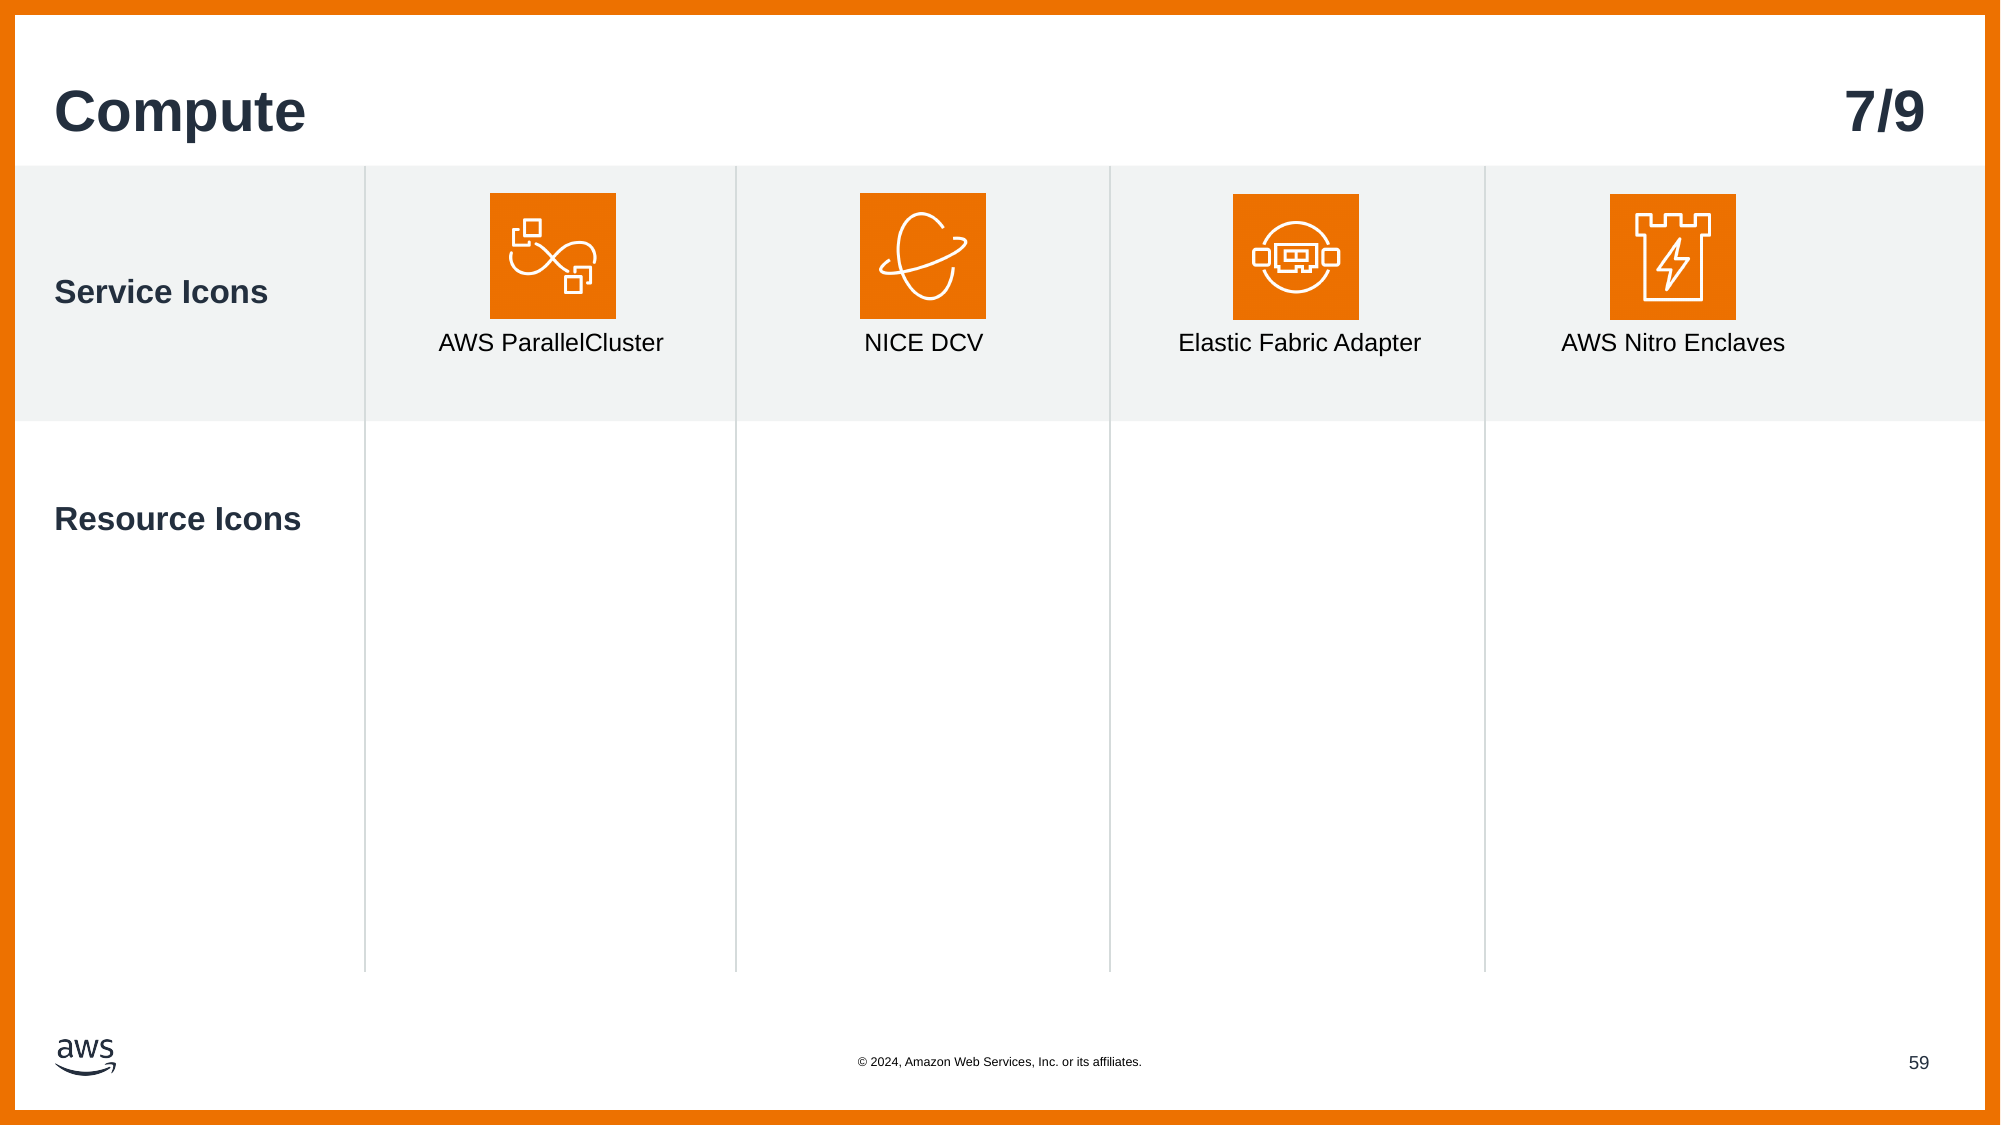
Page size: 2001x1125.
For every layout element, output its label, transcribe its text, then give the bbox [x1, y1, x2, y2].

picture [860, 193, 986, 319]
title Compute 7/9 [39, 59, 1945, 166]
text_box AWS Nitro Enclaves [1493, 319, 1855, 364]
picture [1233, 194, 1359, 320]
footer © 2024, Amazon Web Services, Inc. or its affiliates. [662, 1031, 1338, 1092]
text_box Elastic Fabric Adapter [1113, 319, 1484, 364]
slide_number 59 [1494, 1031, 1945, 1092]
picture [490, 193, 616, 319]
text_box AWS ParallelCluster [367, 319, 735, 364]
text_box NICE DCV [736, 319, 1109, 364]
picture [1610, 194, 1736, 320]
picture [55, 1039, 116, 1076]
